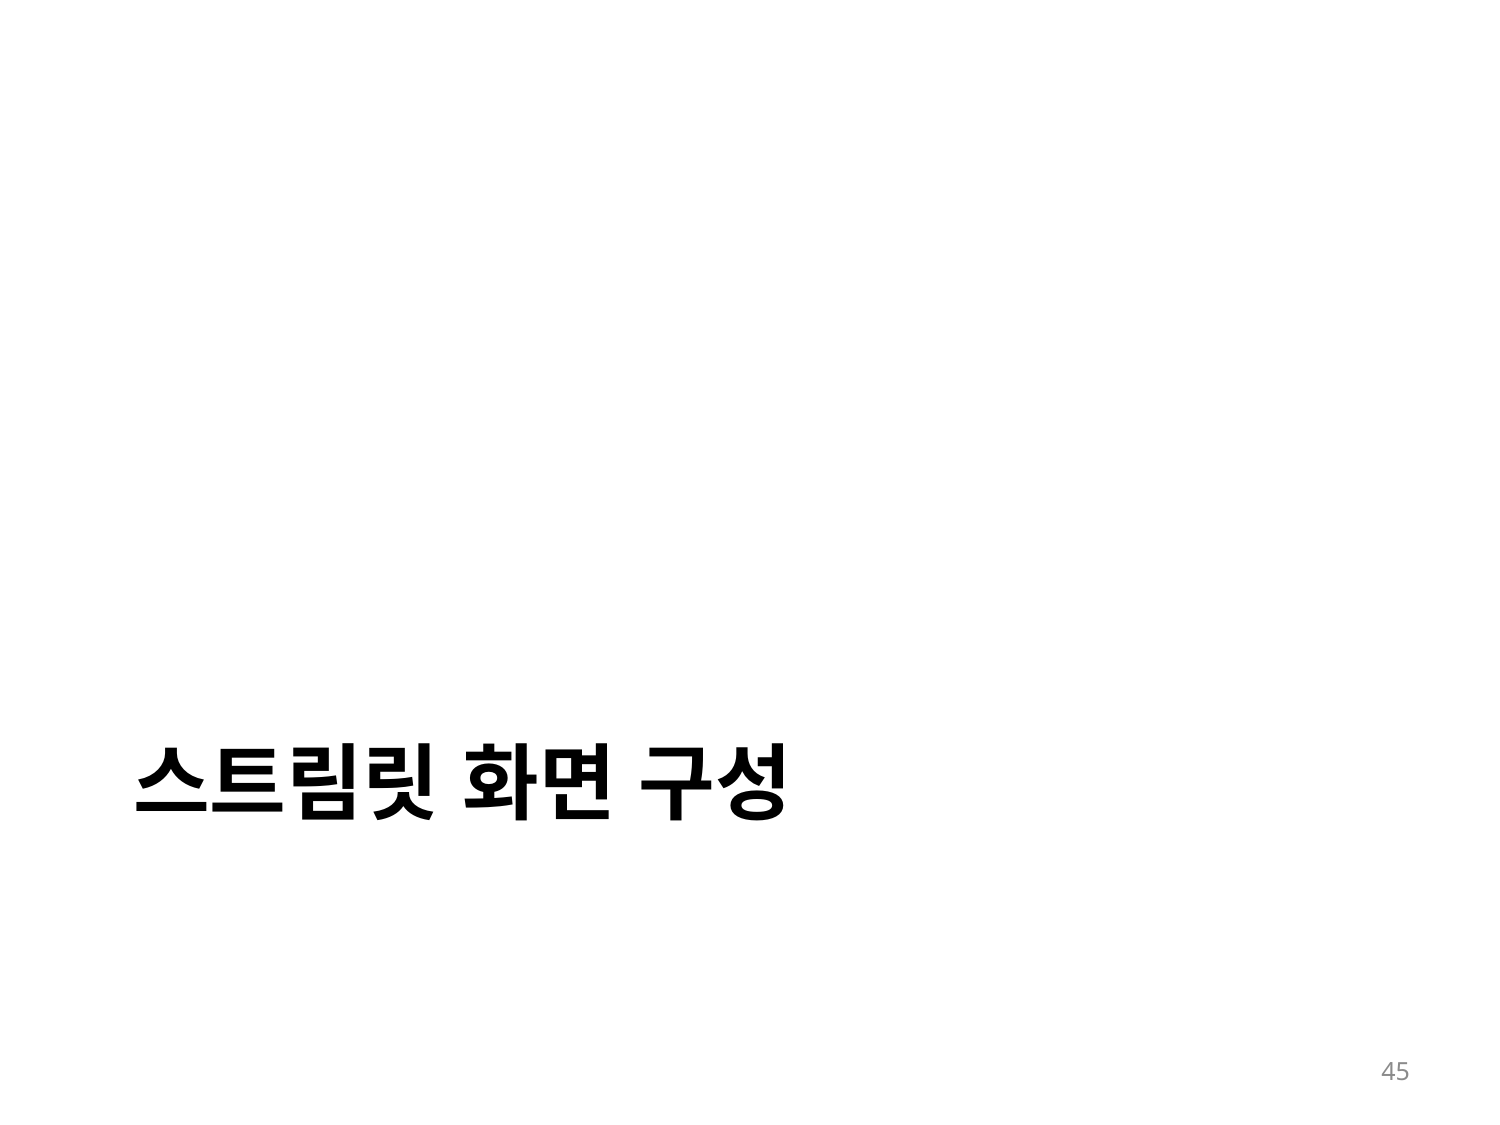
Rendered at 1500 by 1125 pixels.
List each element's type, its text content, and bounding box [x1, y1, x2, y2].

title 스트림릿 화면 구성 [118, 722, 1394, 947]
slide_number 45 [1074, 1042, 1425, 1103]
